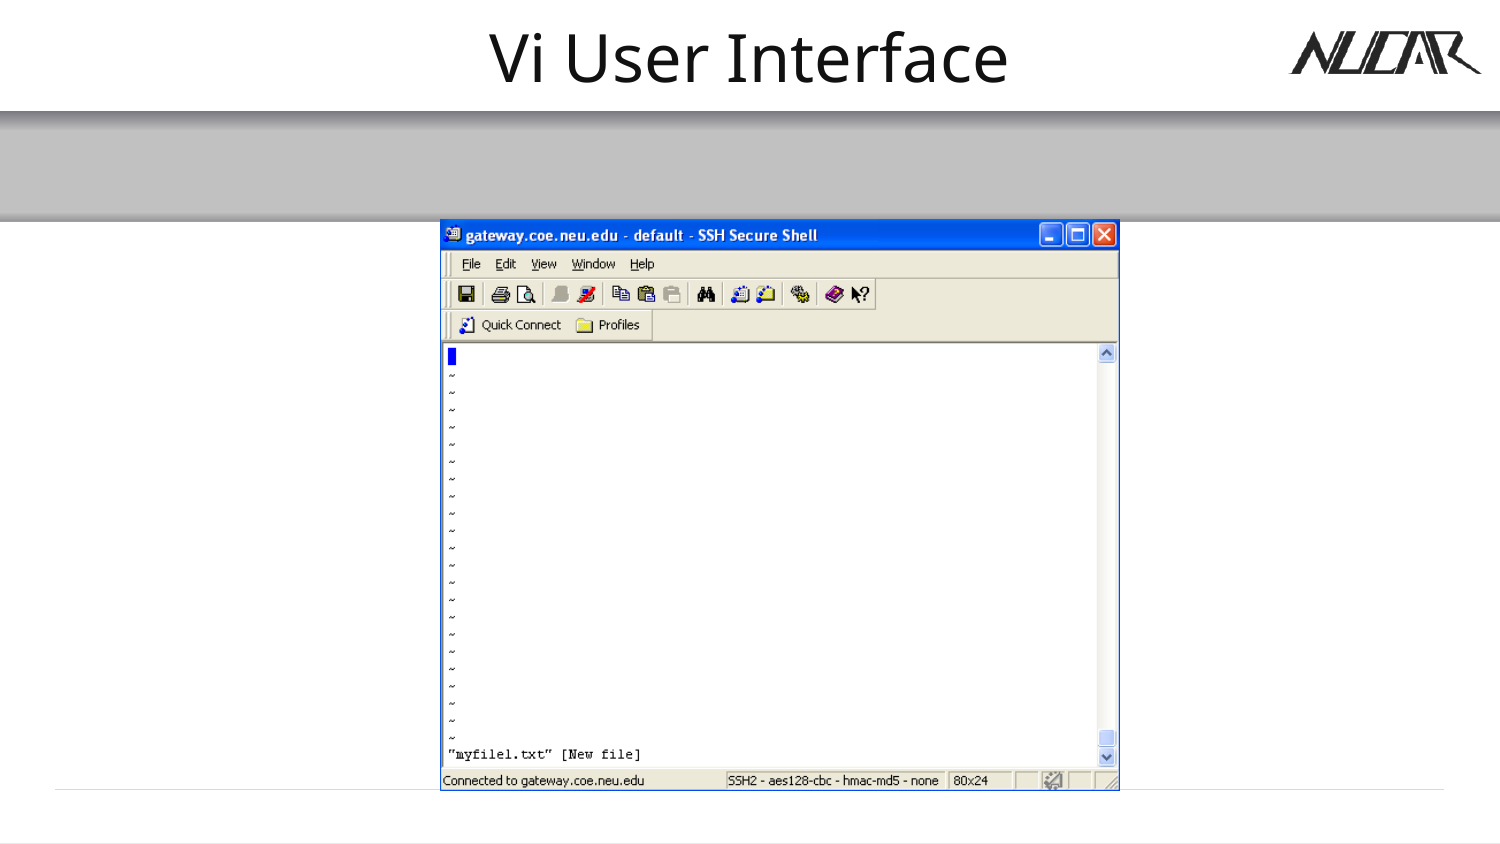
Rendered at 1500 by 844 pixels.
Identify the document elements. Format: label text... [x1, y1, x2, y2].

picture [440, 219, 1121, 792]
title Vi User Interface [97, 0, 1403, 111]
